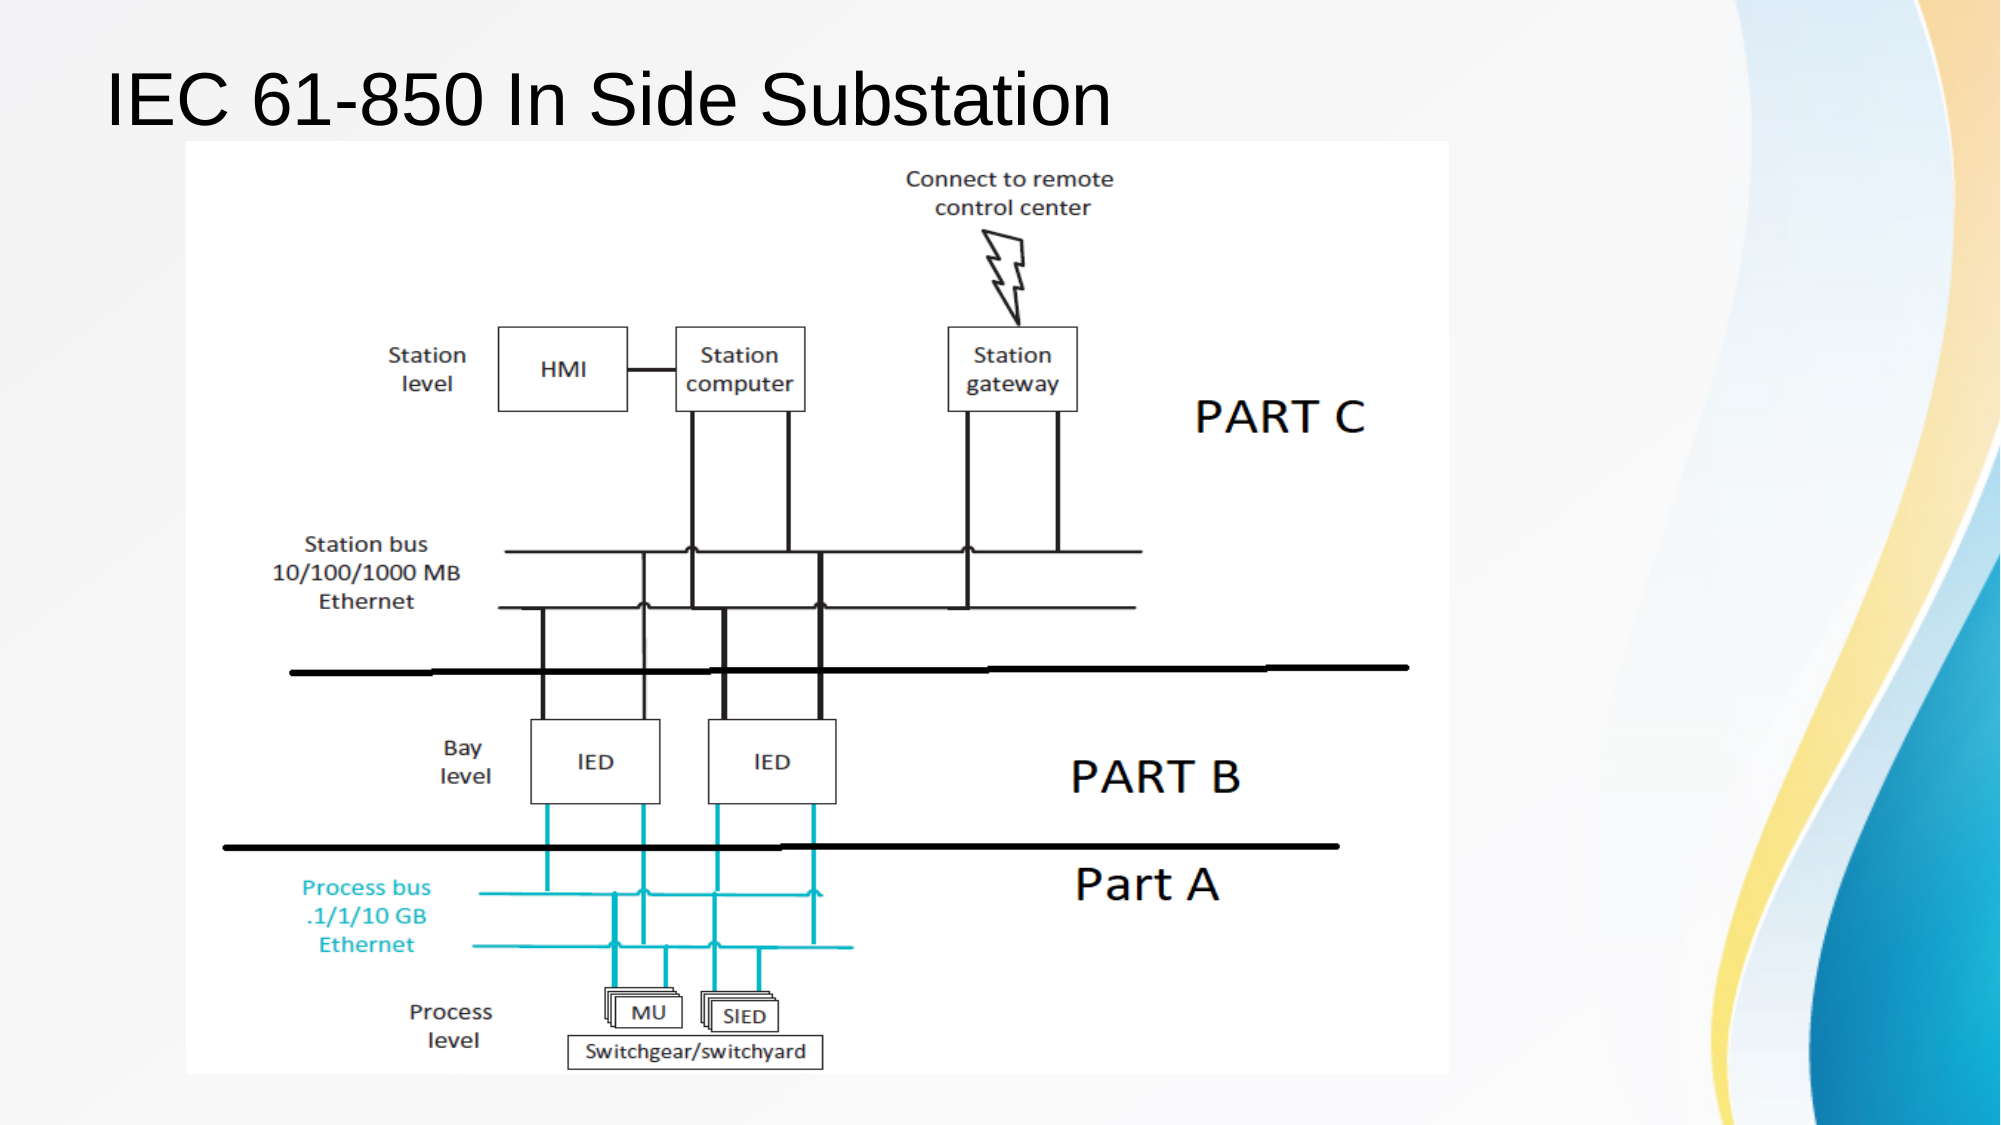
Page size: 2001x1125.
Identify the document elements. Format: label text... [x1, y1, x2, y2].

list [185, 141, 1450, 1074]
title IEC 61-850 In Side Substation [90, 38, 1502, 153]
picture [0, 0, 2001, 1125]
